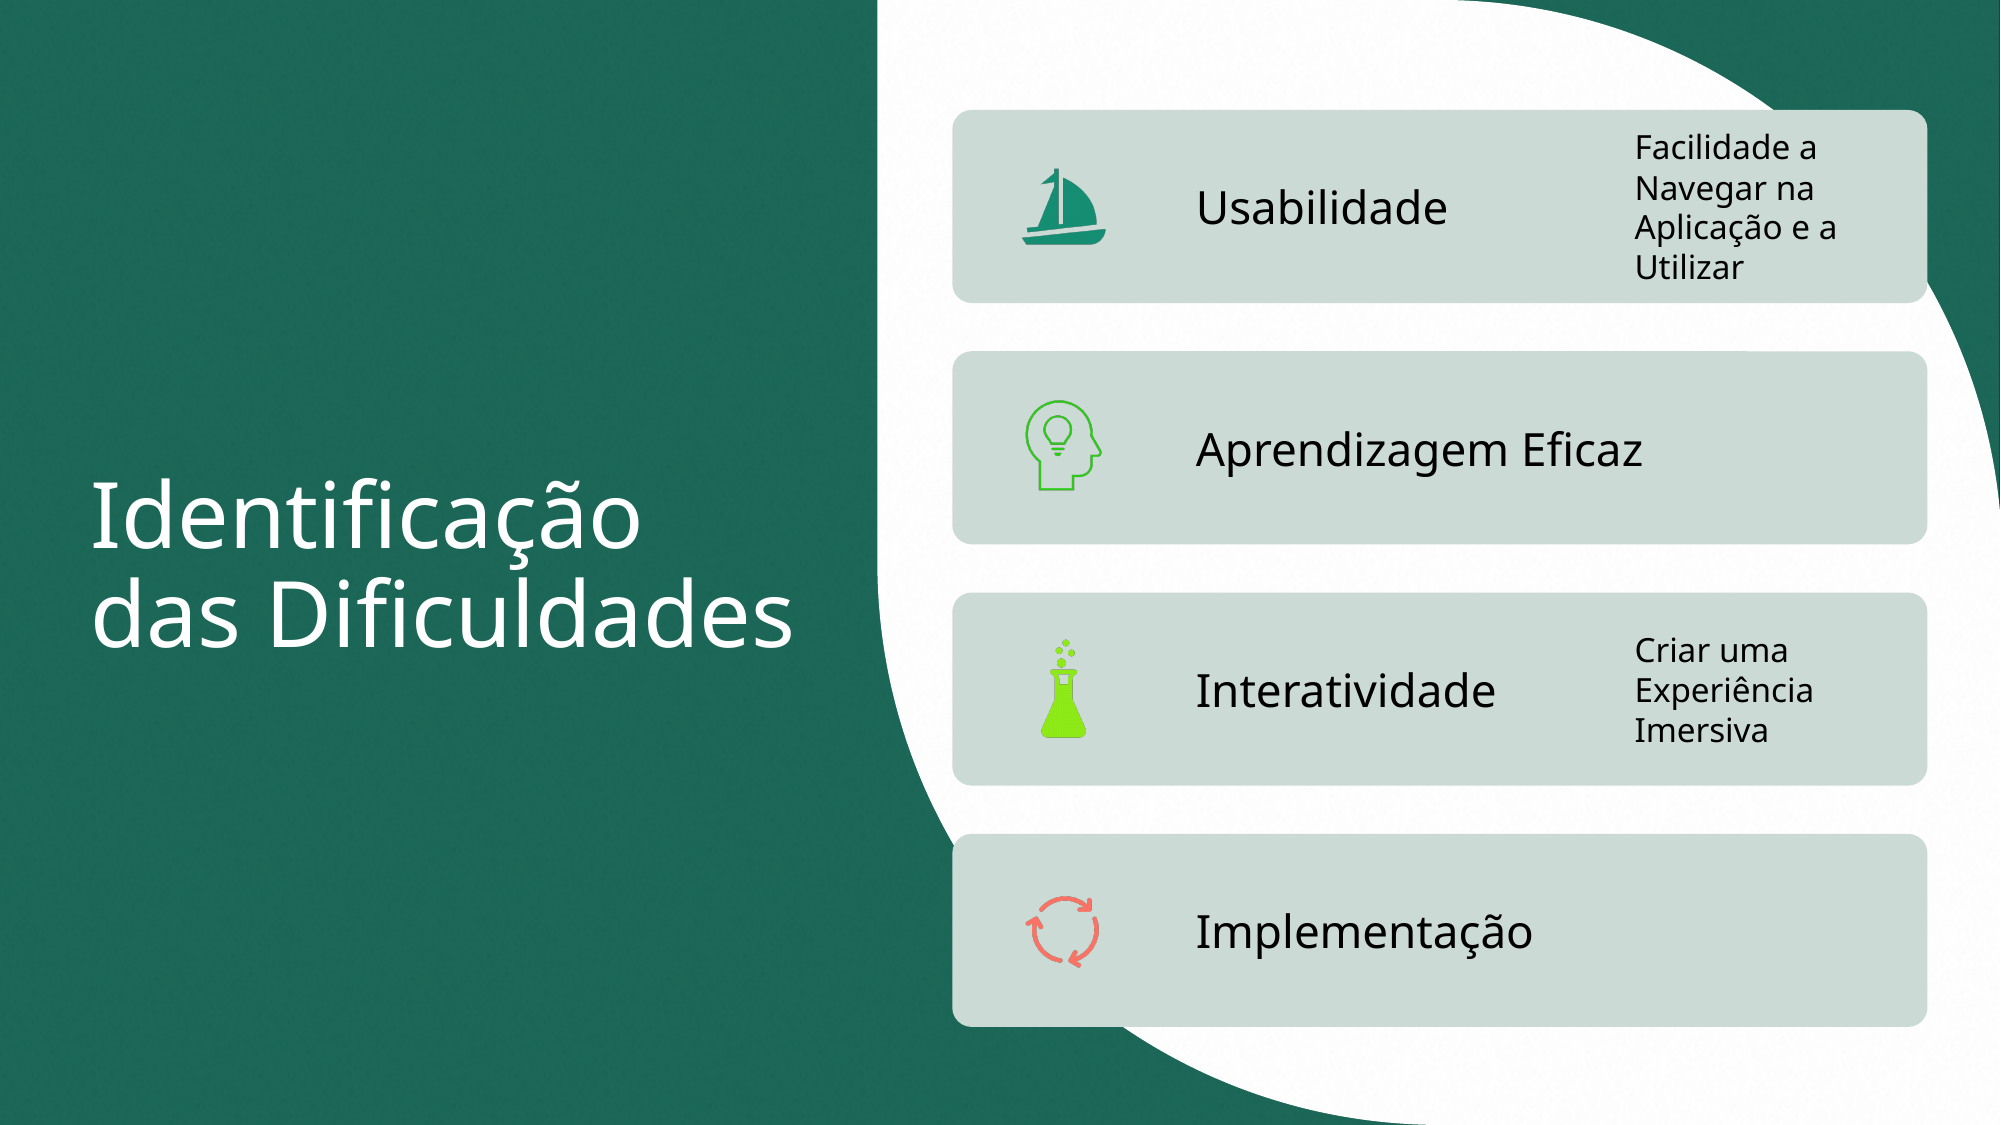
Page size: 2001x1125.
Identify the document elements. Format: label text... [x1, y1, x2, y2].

title Identificação das Dificuldades [75, 109, 829, 1028]
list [952, 109, 1928, 1028]
text_box [0, 0, 2000, 1125]
